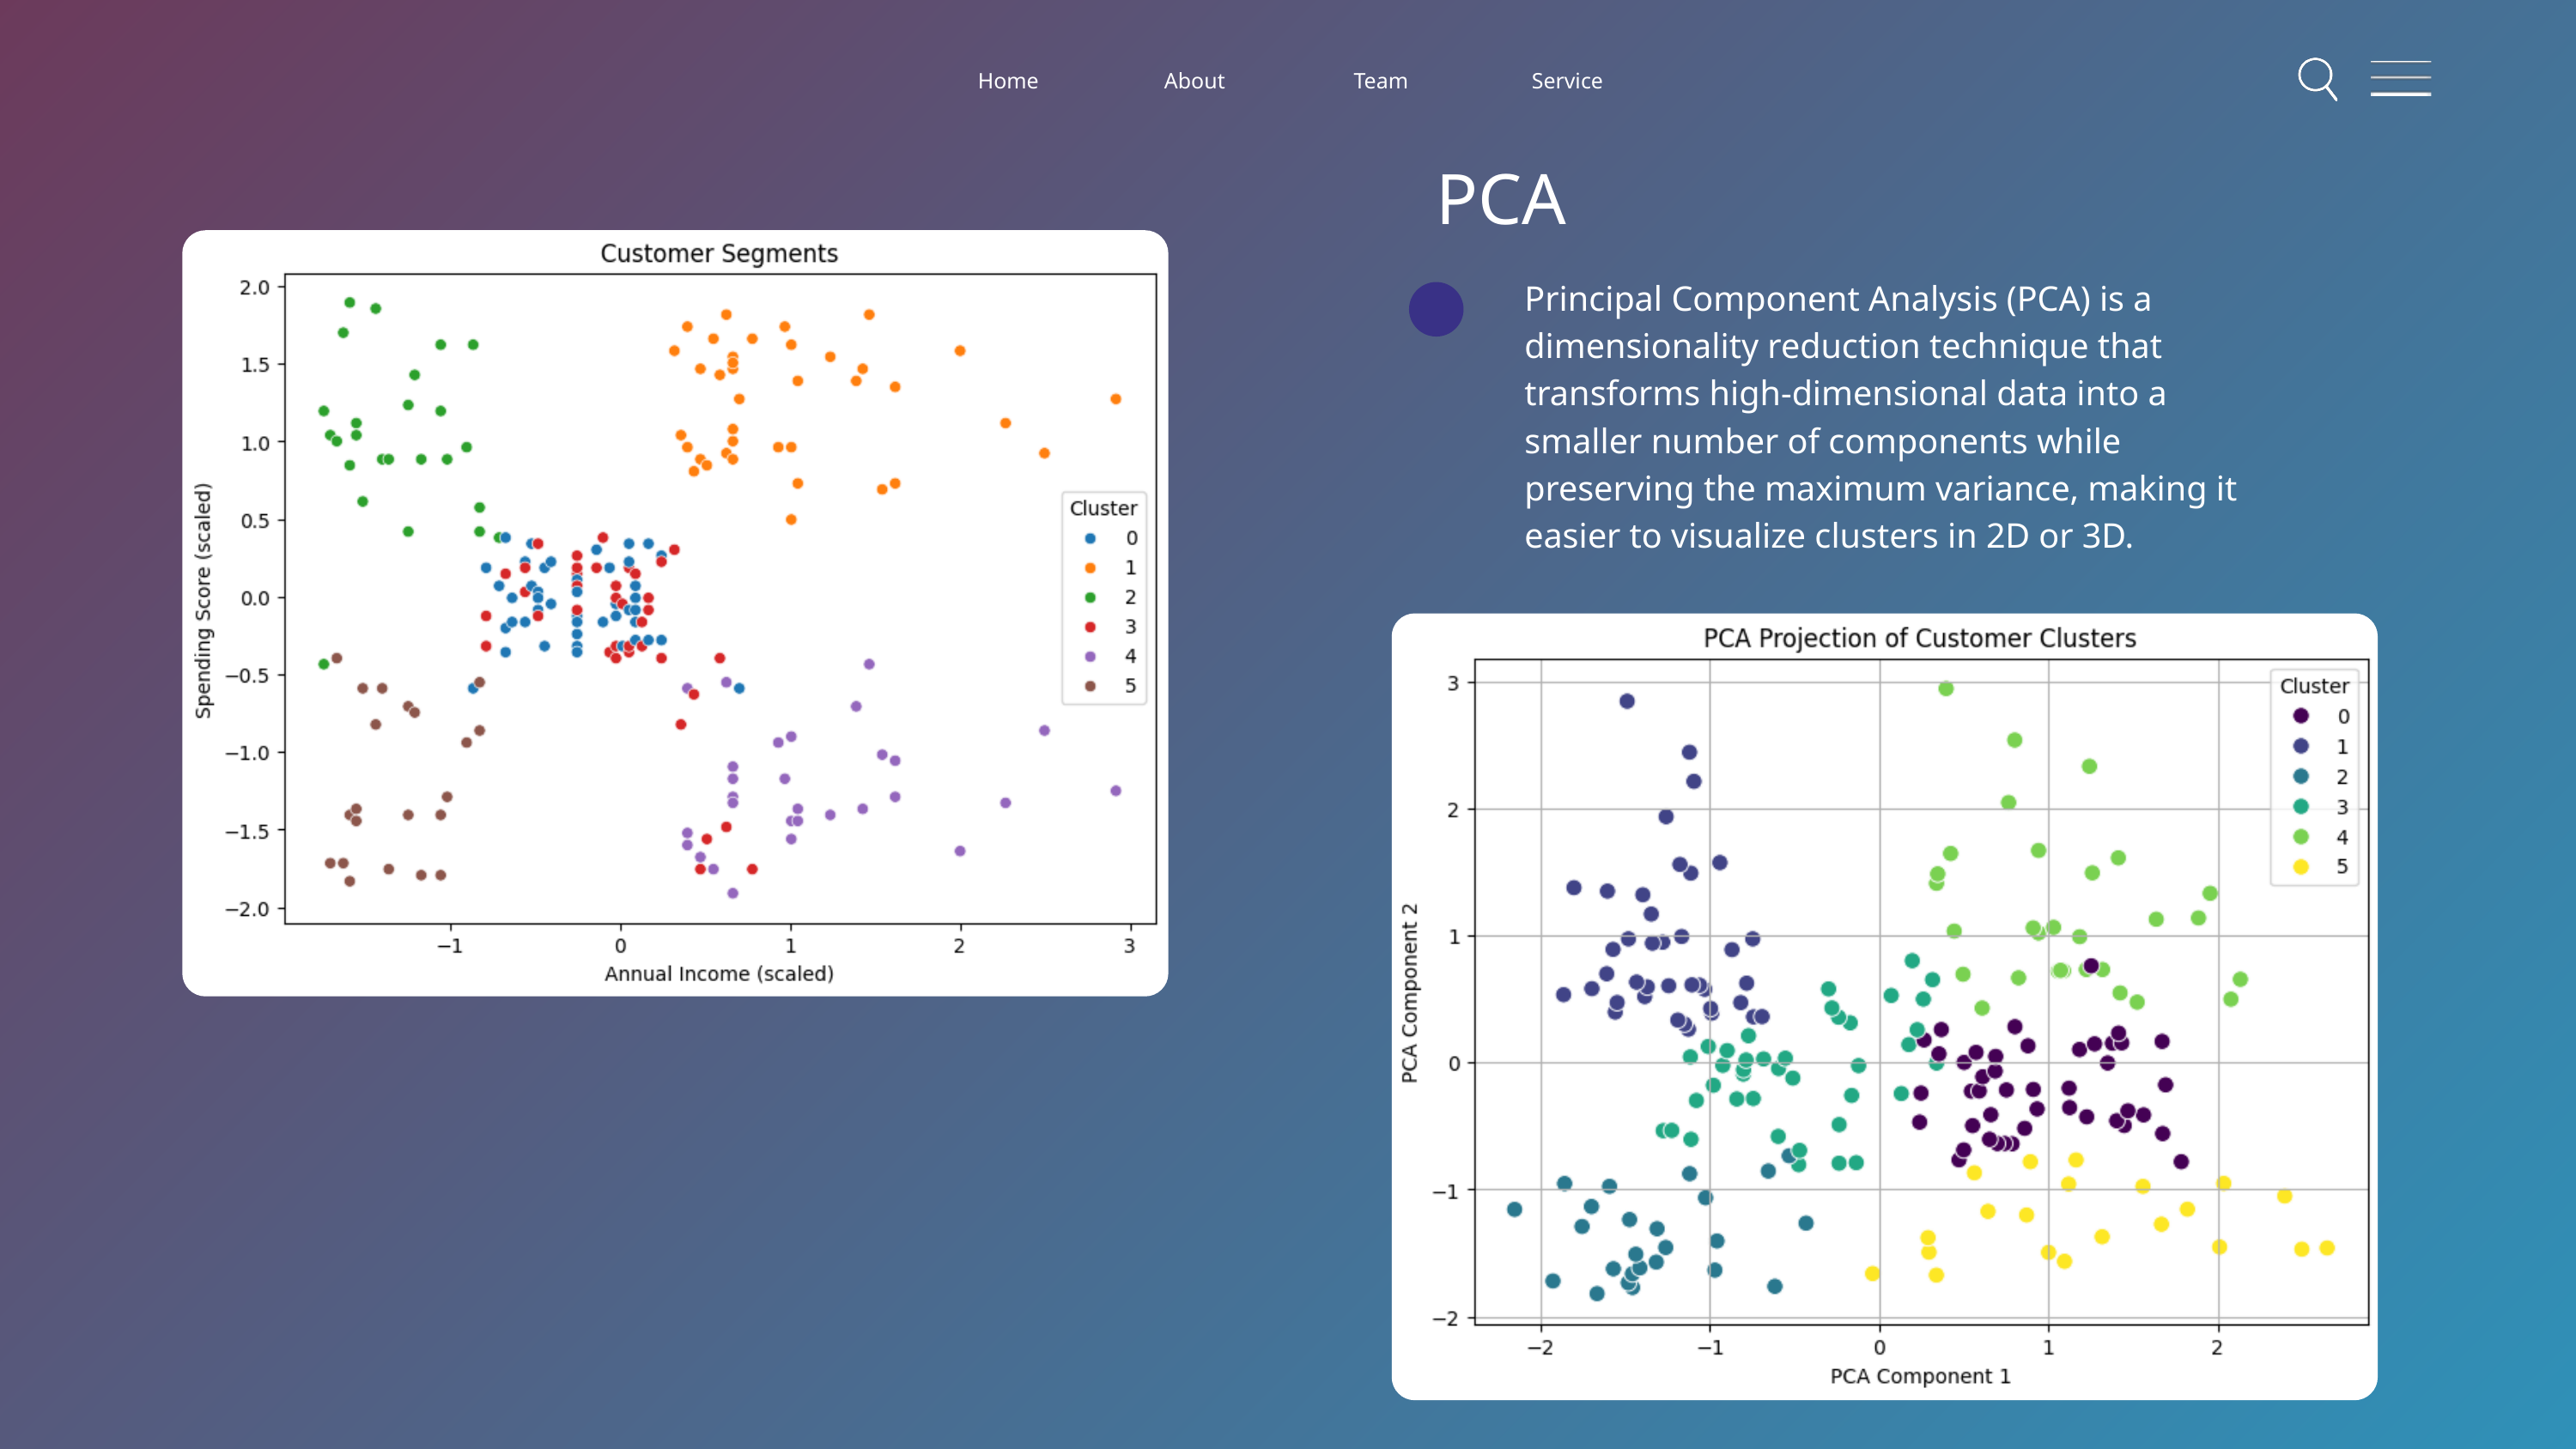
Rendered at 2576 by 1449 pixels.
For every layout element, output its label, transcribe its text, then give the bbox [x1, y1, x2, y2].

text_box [1408, 282, 1464, 337]
text_box PCA [1436, 168, 2245, 239]
text_box Principal Component Analysis (PCA) is a dimensionality reduction technique that transforms high-dimensional data into a smaller number of components while preserving the maximum variance, making it easier to visualize clusters in 2D or 3D. [1524, 270, 2245, 555]
text_box Team [1326, 63, 1437, 94]
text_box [1391, 613, 2379, 1401]
text_box Home [953, 63, 1064, 94]
text_box Service [1512, 63, 1623, 94]
text_box About [1139, 63, 1250, 94]
text_box [2296, 56, 2338, 101]
text_box [2371, 61, 2432, 96]
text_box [182, 229, 1169, 997]
